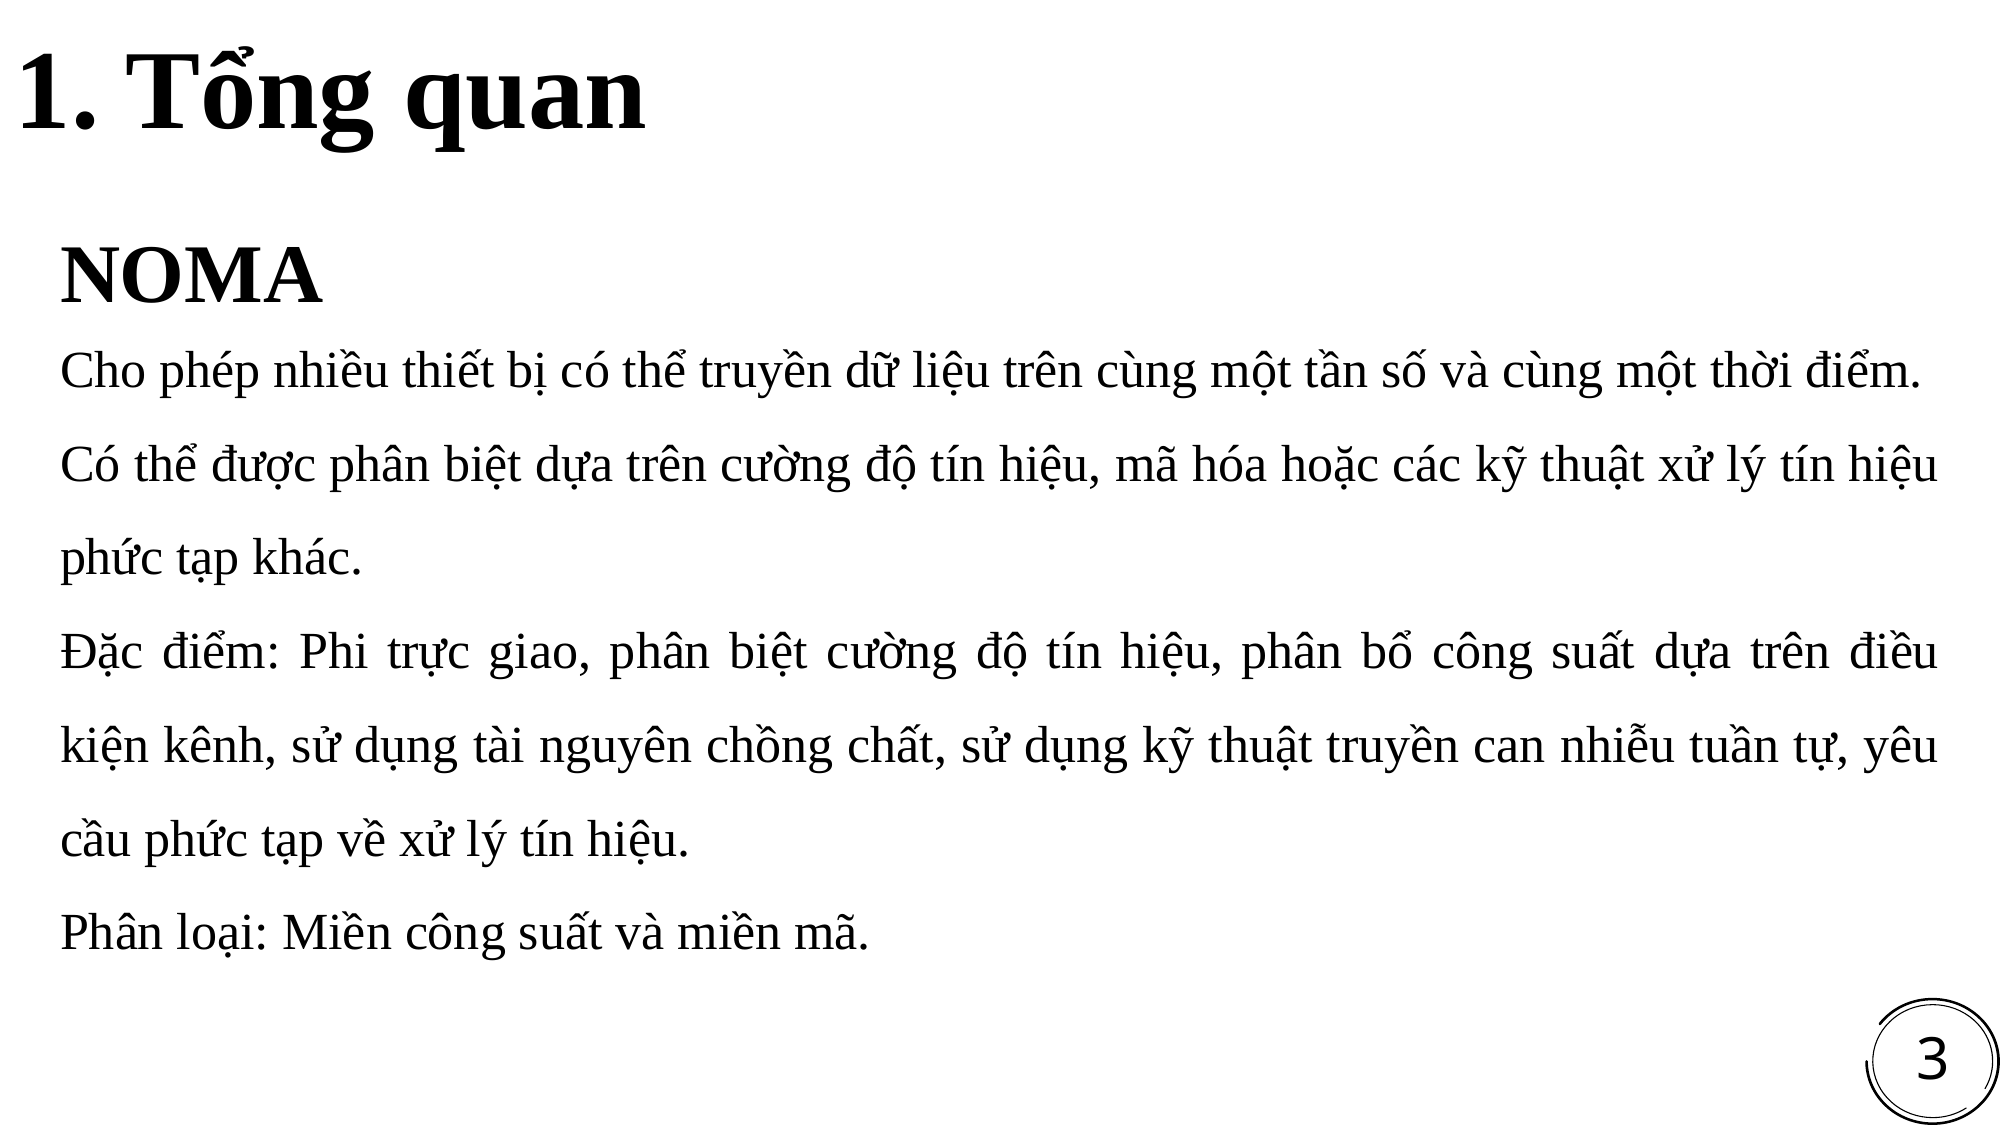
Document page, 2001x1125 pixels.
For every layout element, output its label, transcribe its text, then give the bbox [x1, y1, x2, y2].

text_box [1981, 1026, 1994, 1090]
text_box [1865, 997, 2000, 1125]
text_box NOMA [45, 161, 346, 327]
text_box 1. Tổng quan [0, 8, 2000, 159]
text_box [1872, 1027, 1967, 1119]
text_box Cho phép nhiều thiết bị có thể truyền dữ liệu trên cùng một tần số và cùng một thời điểm. Có thể được phân biệt dựa trên cường độ tín hiệu, mã hóa hoặc các kỹ thuật xử lý tín hiệu phức tạp khác. Đặc điểm: Phi trực giao, phân biệt cường độ tín hiệu, phân bổ công suất dựa trên điều kiện kênh, sử dụng tài nguyên chồng chất, sử dụng kỹ thuật truyền can nhiễu tuần tự, yêu cầu phức tạp về xử lý tín hiệu. Phân loại: Miền công suất và miền mã. [45, 296, 1955, 968]
text_box 3 [1884, 1025, 1981, 1092]
